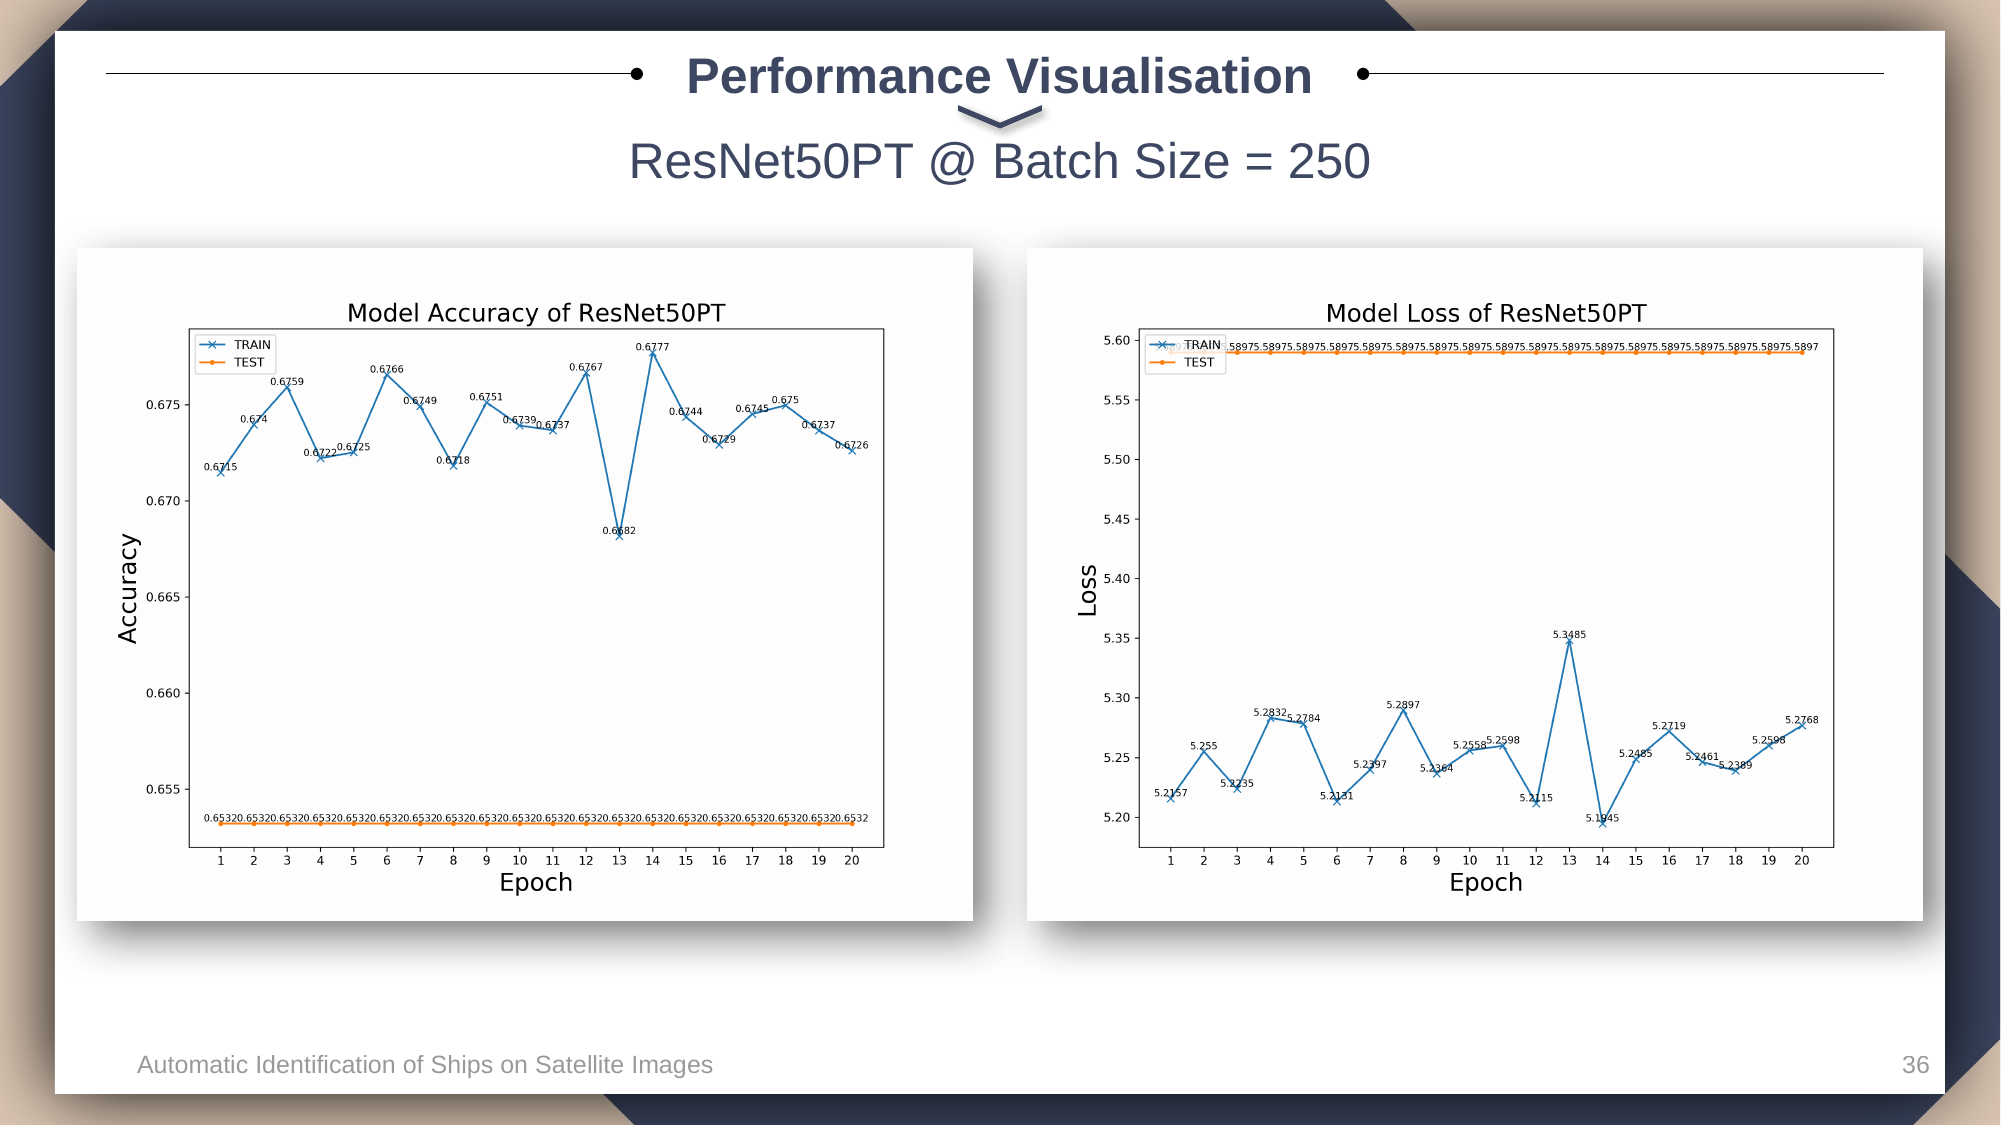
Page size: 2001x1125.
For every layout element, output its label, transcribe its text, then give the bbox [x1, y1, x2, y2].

slide_number 36 [1495, 1033, 1945, 1094]
text_box ResNet50PT @ Batch Size = 250 [401, 128, 1599, 191]
picture [0, 0, 2001, 1125]
title Performance Visualisation [636, 42, 1364, 106]
footer Automatic Identification of Ships on Satellite Images [54, 1033, 730, 1094]
